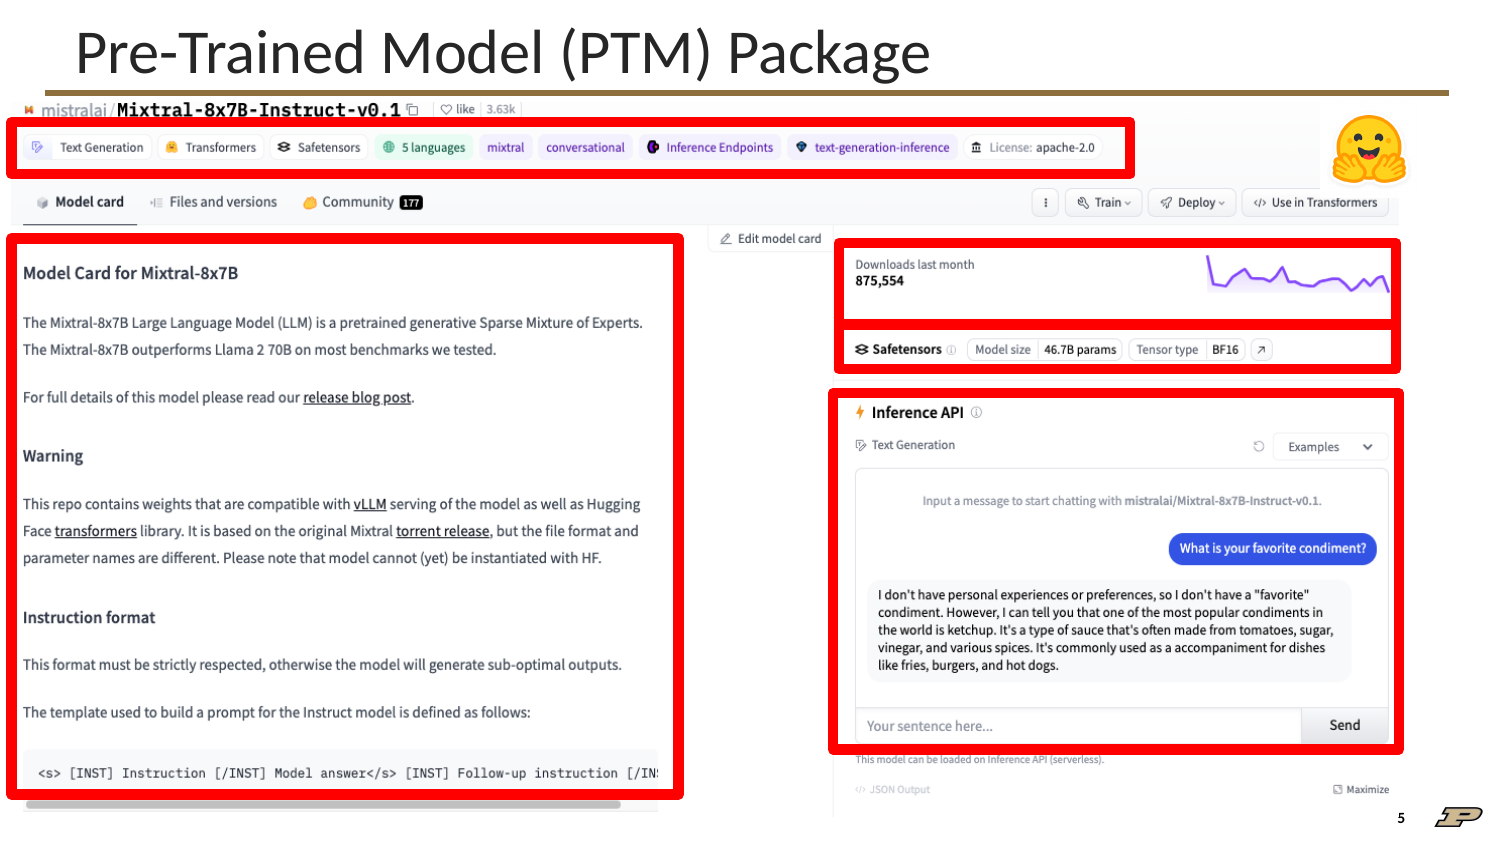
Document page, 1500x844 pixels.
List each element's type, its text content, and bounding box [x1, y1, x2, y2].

title Pre-Trained Model (PTM) Package [43, 12, 1368, 96]
picture [11, 100, 1419, 818]
picture [1434, 807, 1483, 827]
slide_number 5 [1374, 794, 1432, 840]
